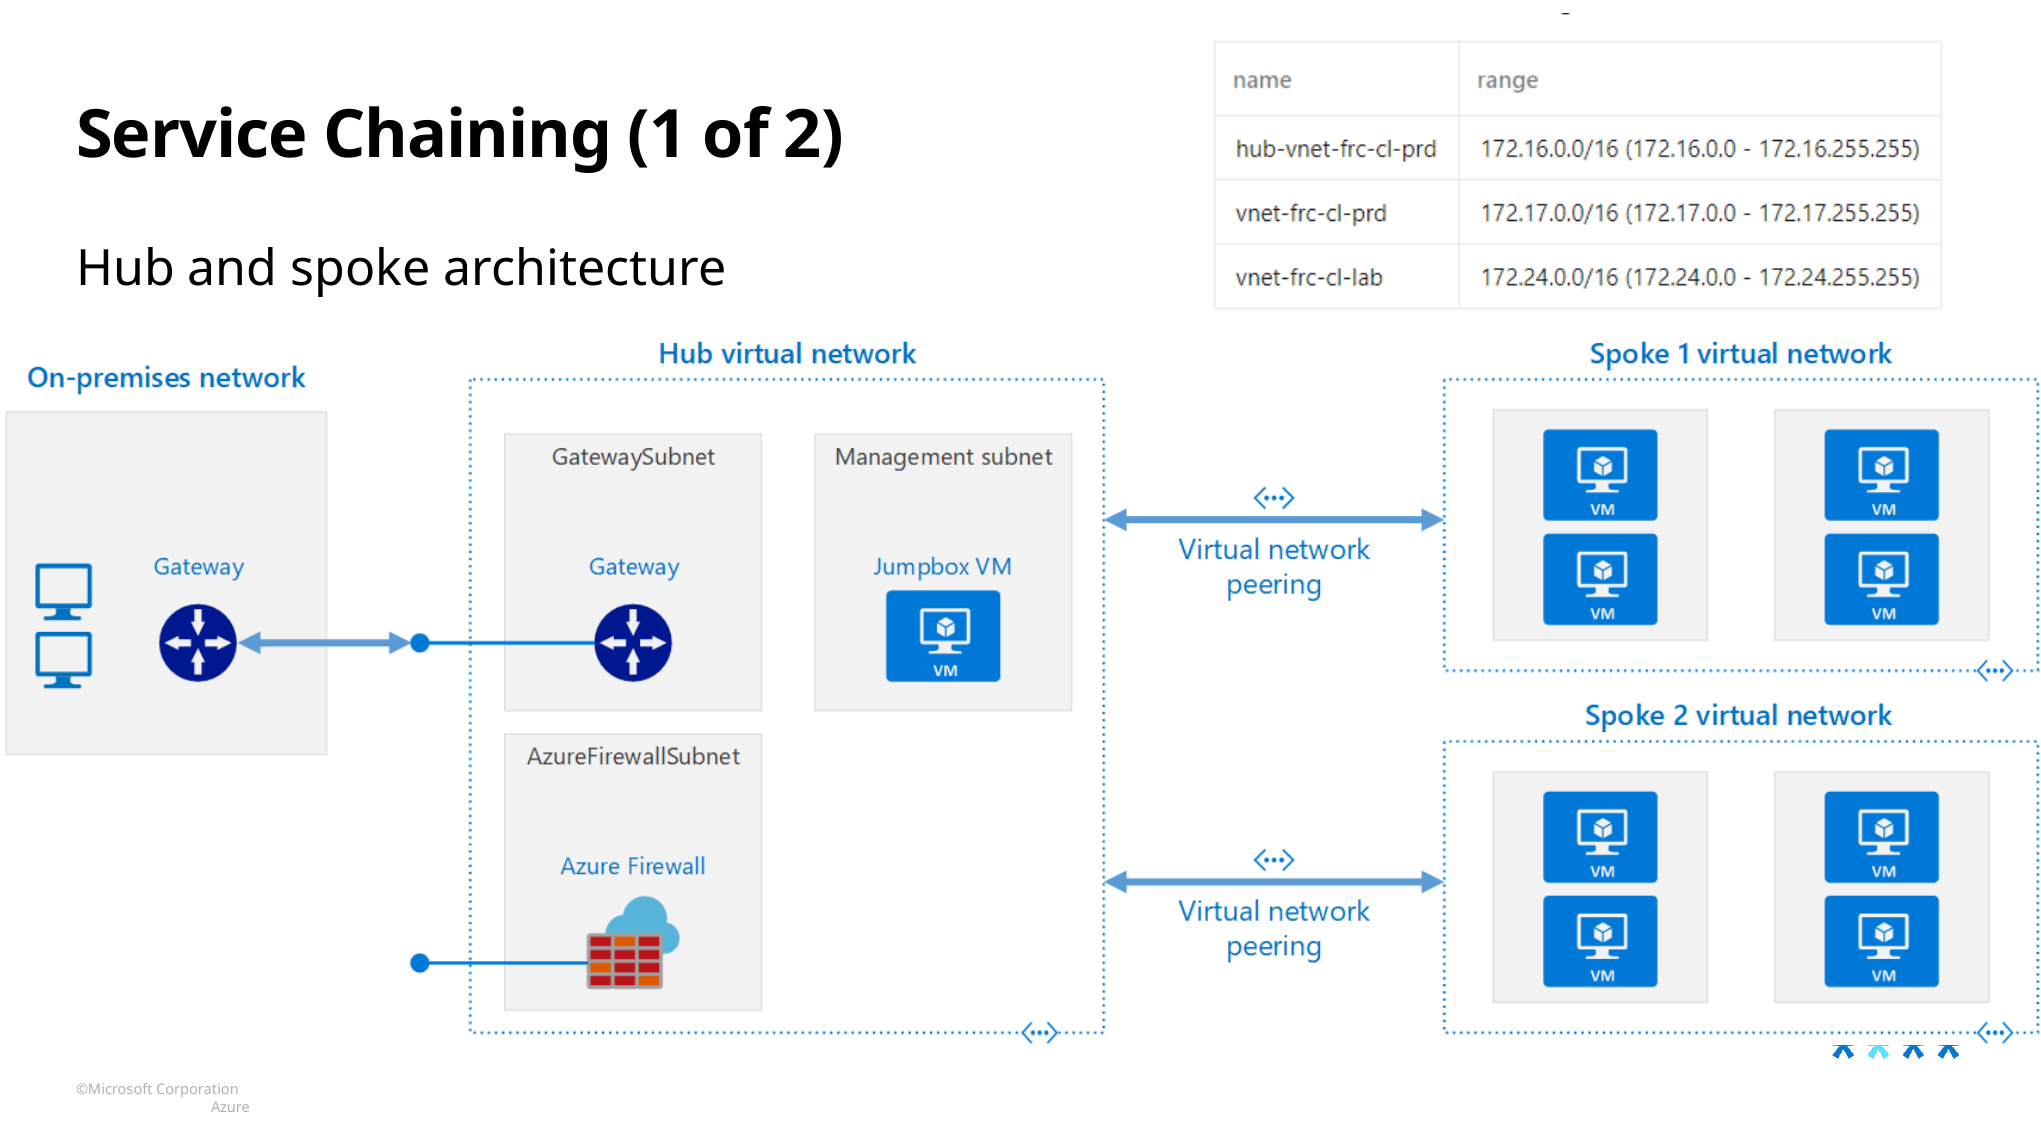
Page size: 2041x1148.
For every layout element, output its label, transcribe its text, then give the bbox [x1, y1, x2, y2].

title Service Chaining (1 of 2) [76, 103, 1200, 172]
picture [1, 13, 2041, 1118]
list Hub and spoke architecture [76, 245, 1200, 296]
